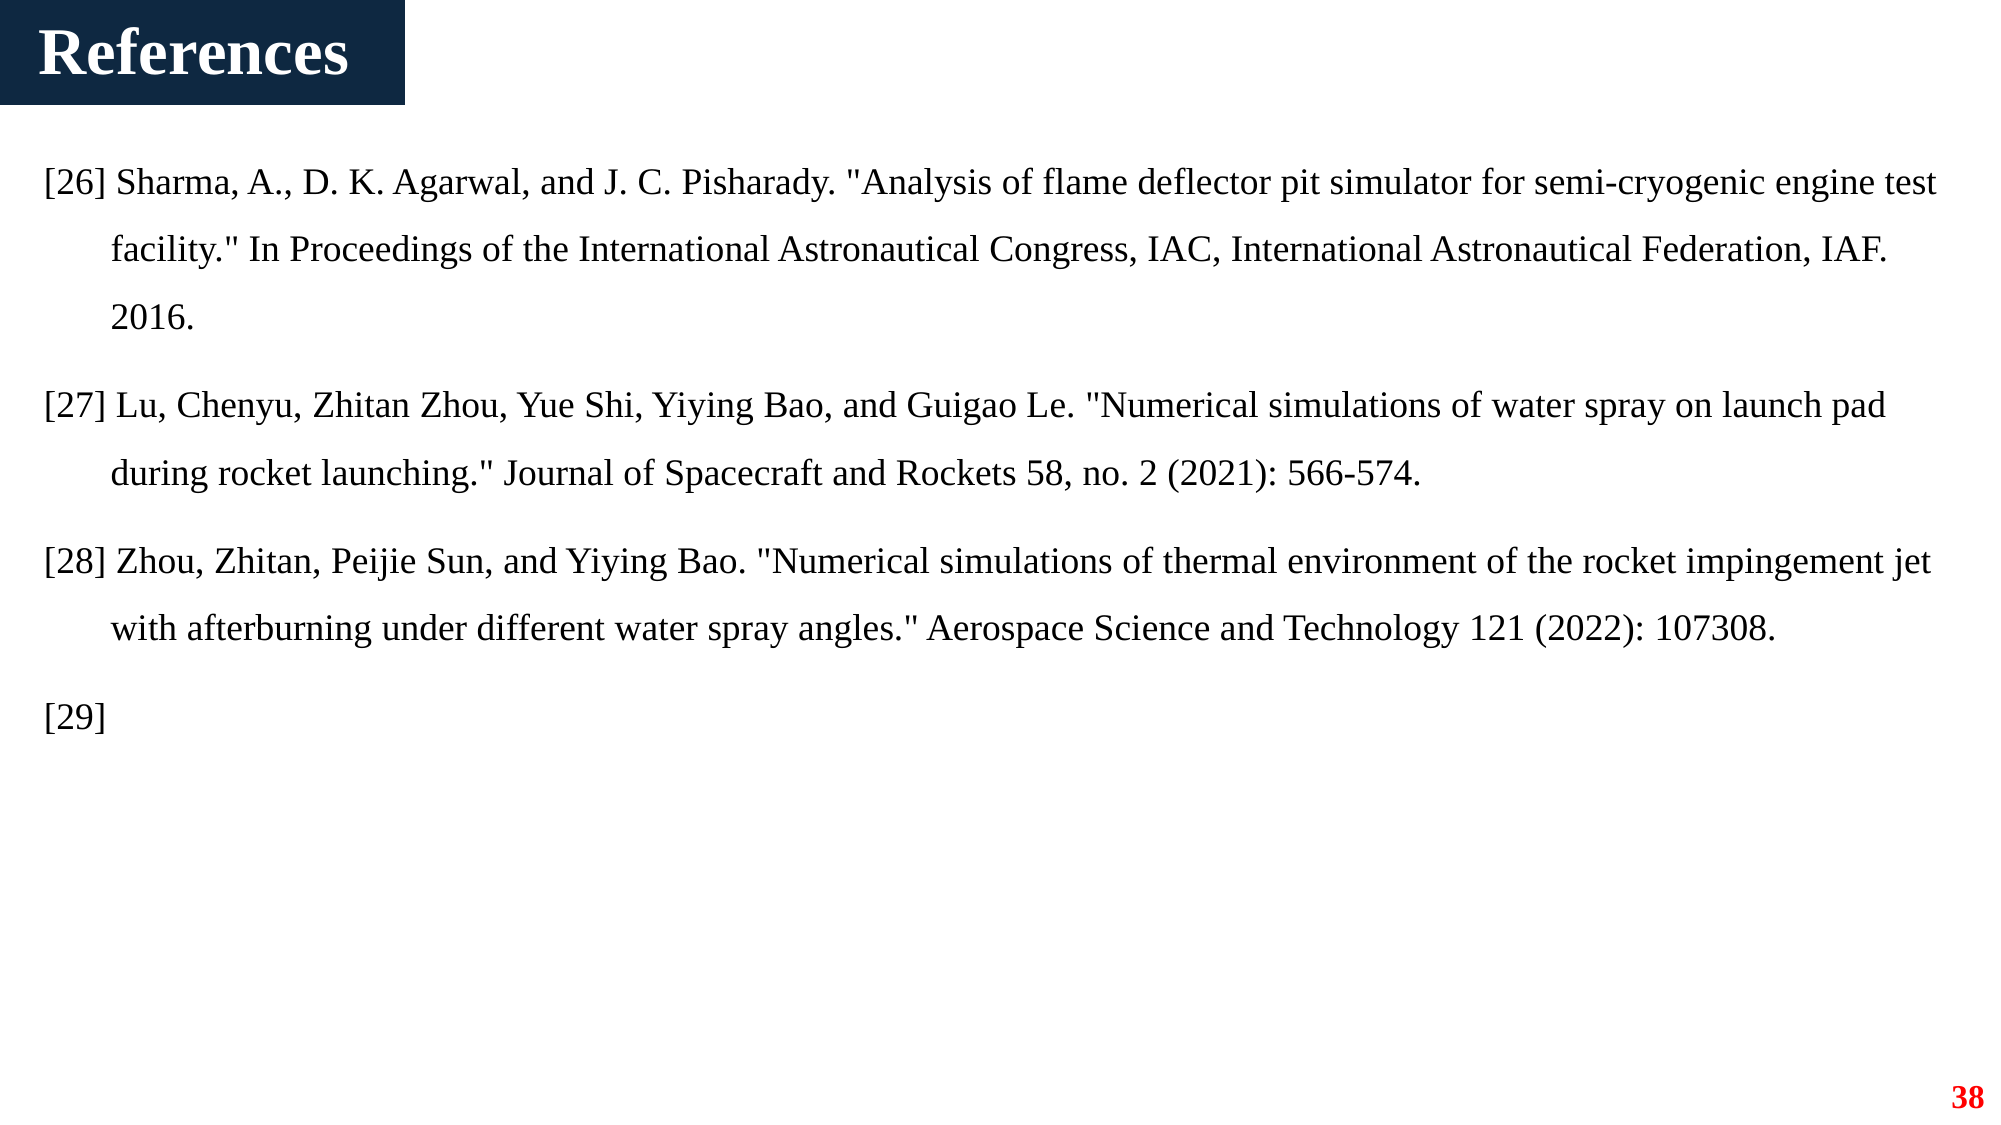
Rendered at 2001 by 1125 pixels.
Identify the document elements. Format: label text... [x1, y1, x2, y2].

text_box [26] Sharma, A., D. K. Agarwal, and J. C. Pisharady. "Analysis of flame deflector pit simulator for semi-cryogenic engine test facility." In Proceedings of the International Astronautical Congress, IAC, International Astronautical Federation, IAF. 2016. [27] Lu, Chenyu, Zhitan Zhou, Yue Shi, Yiying Bao, and Guigao Le. "Numerical simulations of water spray on launch pad during rocket launching." Journal of Spacecraft and Rockets 58, no. 2 (2021): 566-574. [28] Zhou, Zhitan, Peijie Sun, and Yiying Bao. "Numerical simulations of thermal environment of the rocket impingement jet with afterburning under different water spray angles." Aerospace Science and Technology 121 (2022): 107308. [29] [29, 126, 1971, 745]
title References [0, 0, 405, 105]
slide_number 38 [1550, 1065, 2000, 1125]
